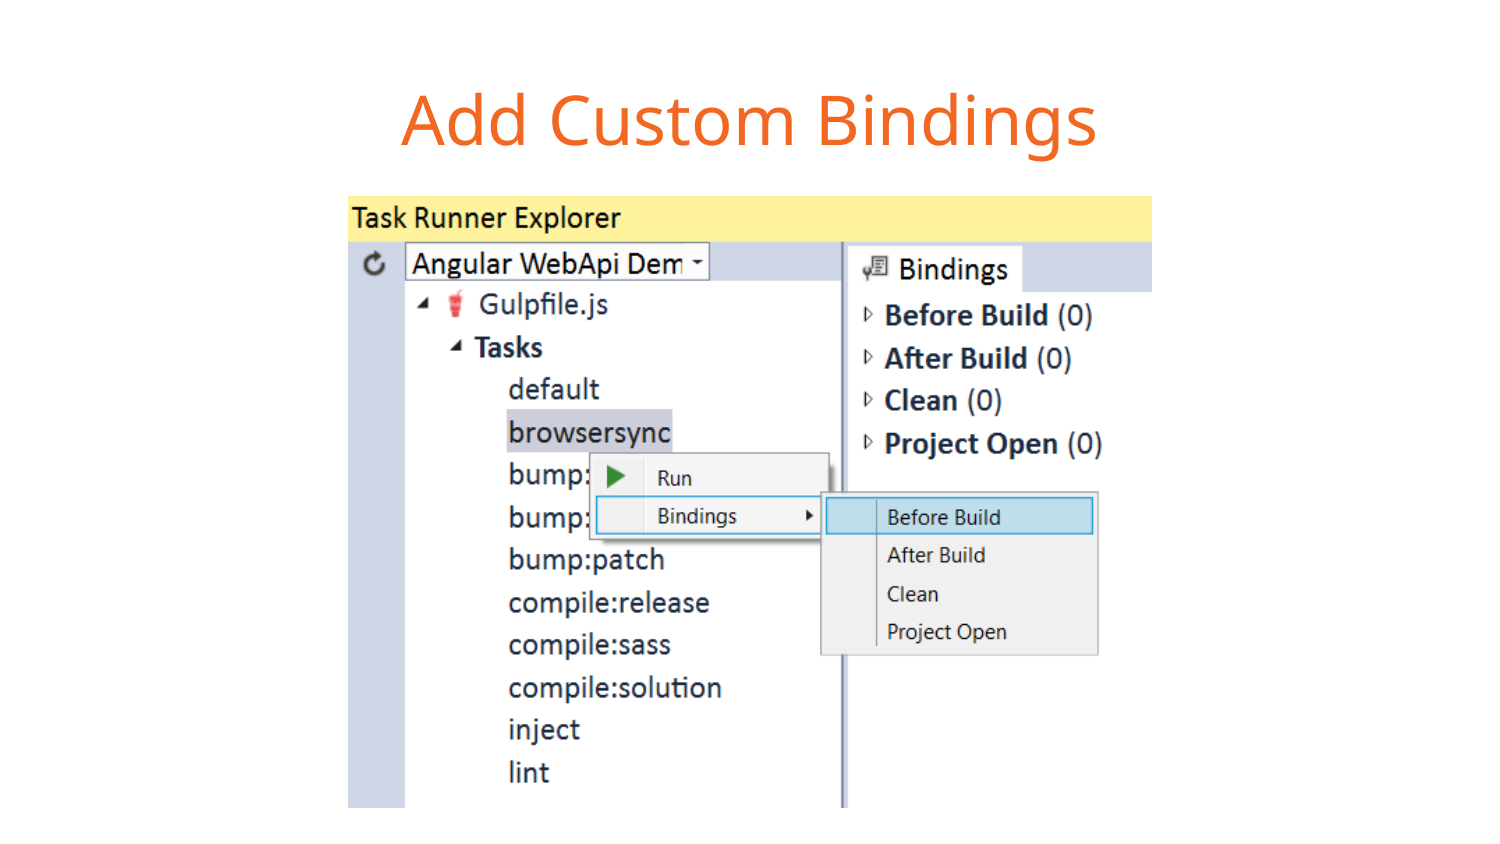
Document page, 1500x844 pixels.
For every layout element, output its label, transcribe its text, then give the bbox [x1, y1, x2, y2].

picture [348, 196, 1152, 809]
title Add Custom Bindings [75, 33, 1425, 175]
